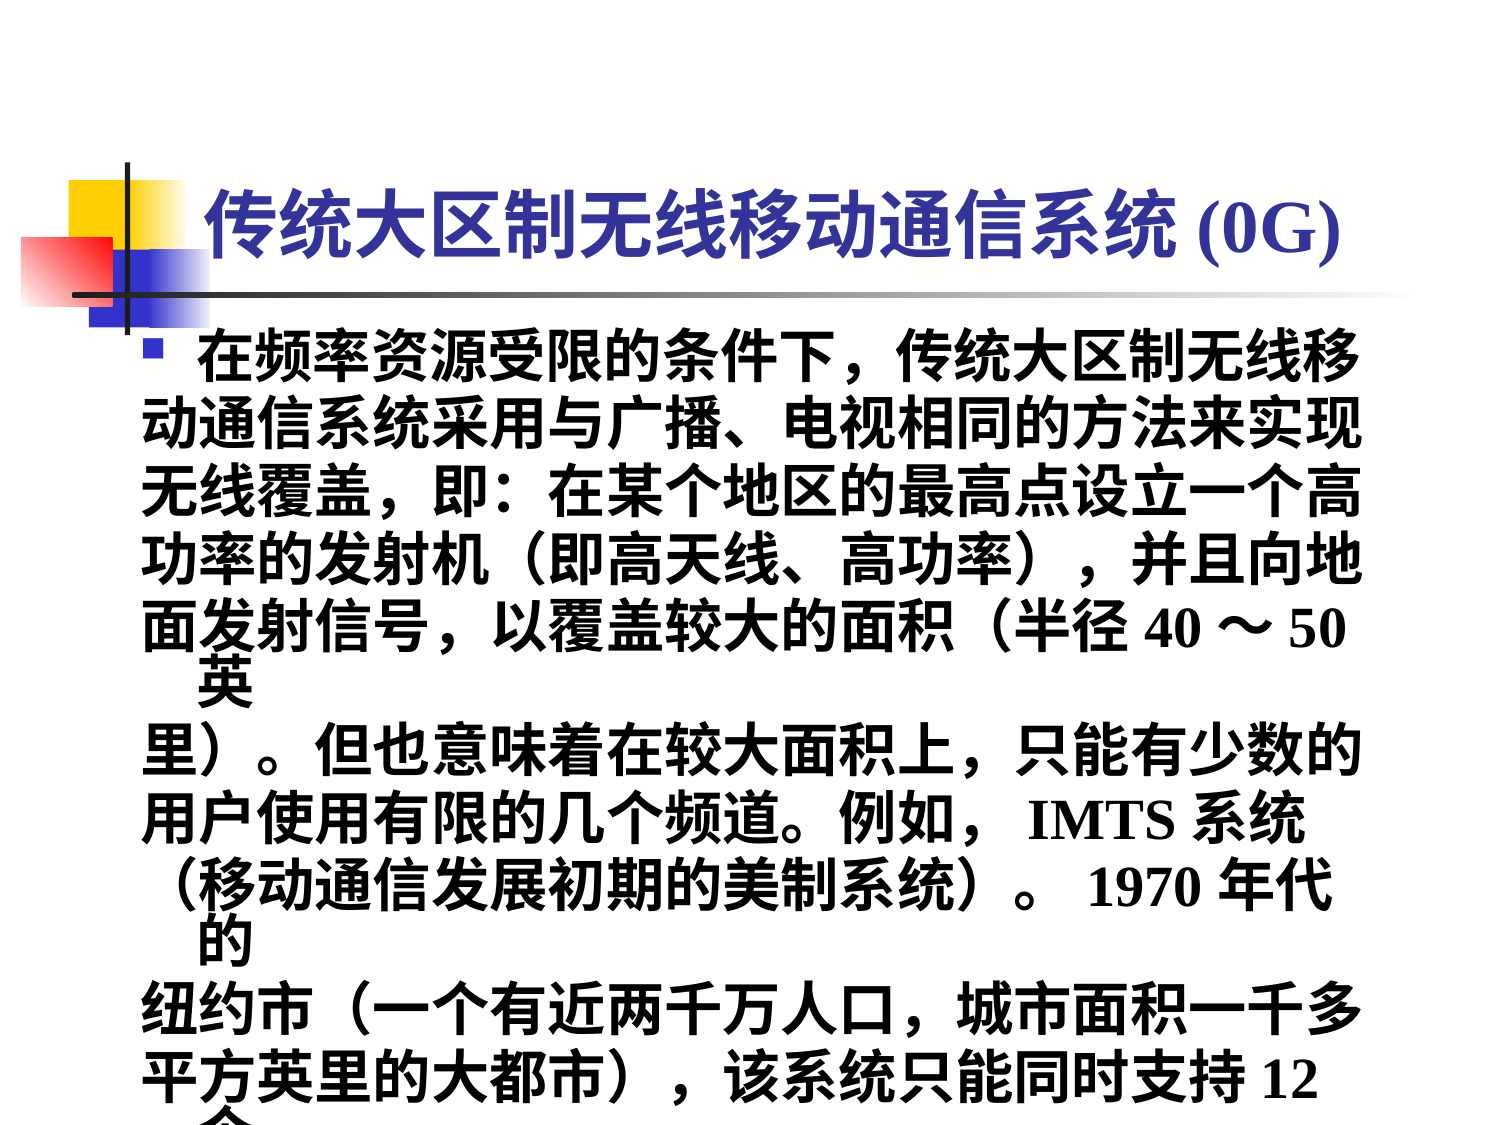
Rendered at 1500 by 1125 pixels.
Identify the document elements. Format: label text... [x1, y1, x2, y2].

title 传统大区制无线移动通信系统(0G) [188, 34, 1468, 276]
list 在频率资源受限的条件下，传统大区制无线移 动通信系统采用与广播、电视相同的方法来实现 无线覆盖，即：在某个地区的最高点设立一个高 功率的发射机（即高天线、高功率），并且向地 面发射信号，以覆盖较大的面积（半径40～50英 里）。但也意味着在较大面积上，只能有少数的 用户使用有限的几个频道。例如，IMTS系统 （移动通信发展初期的美制系统）。1970年代的 纽约市（一个有近两千万人口，城市面积一千多 平方英里的大都市），该系统只能同时支持12个 移动用户通话，第13个用户的呼叫就被阻塞了。 [124, 324, 1401, 1088]
